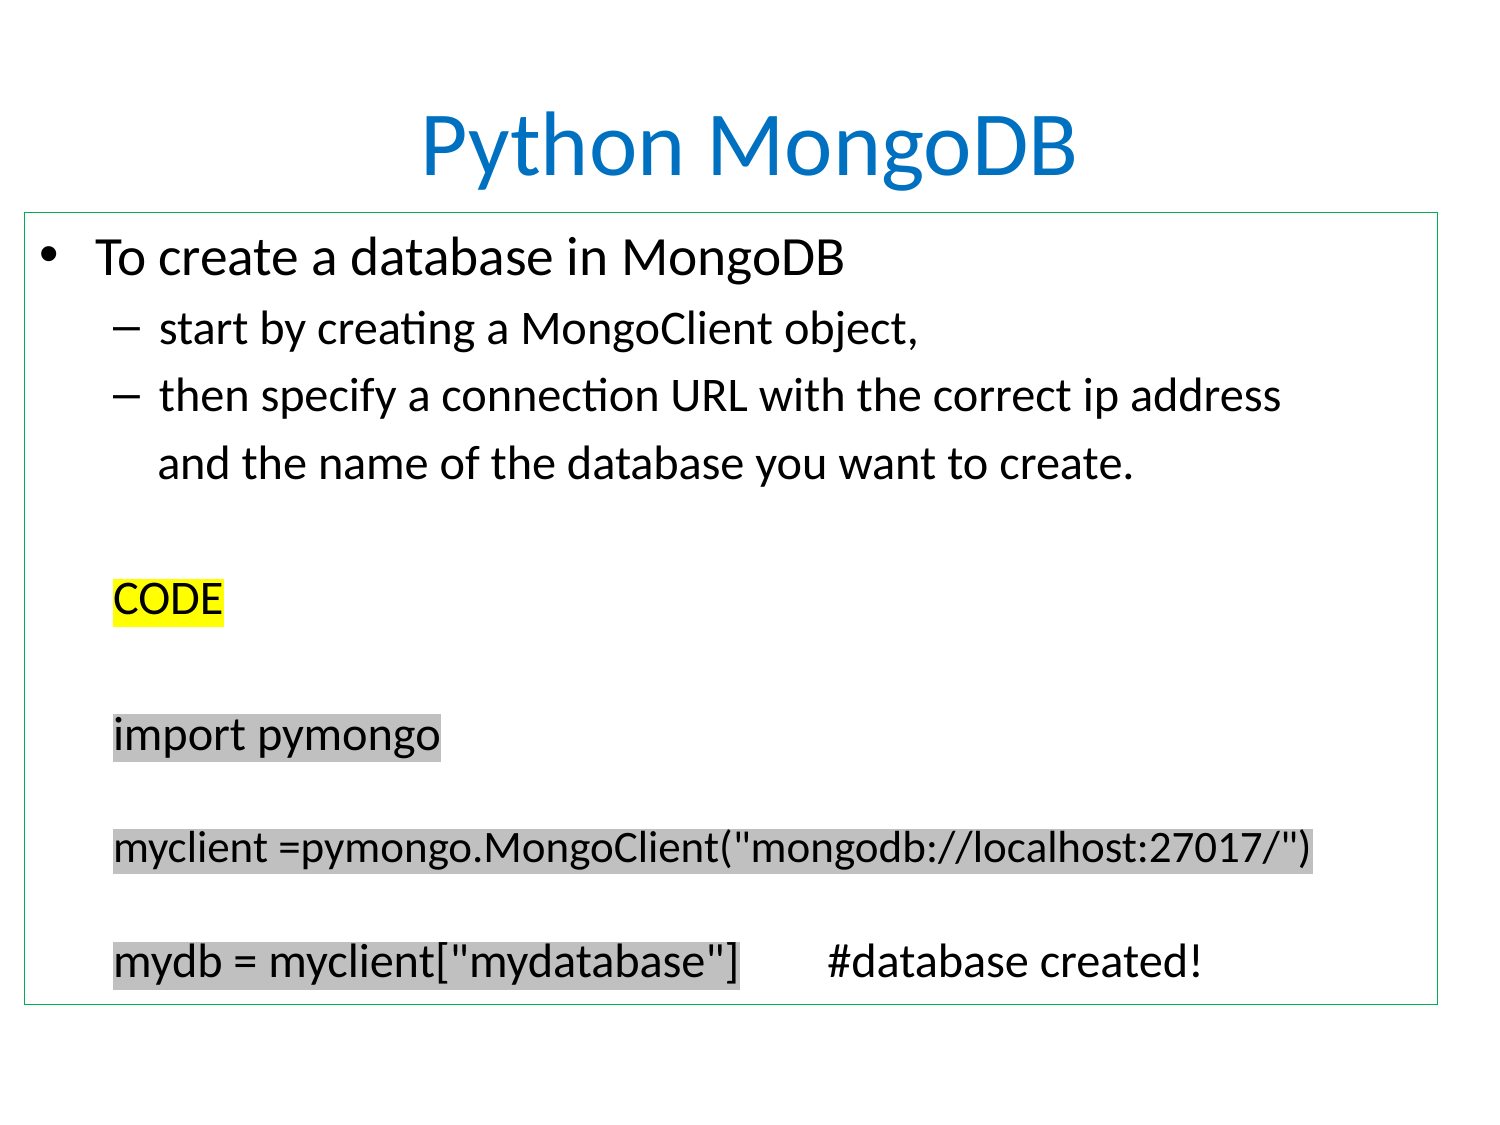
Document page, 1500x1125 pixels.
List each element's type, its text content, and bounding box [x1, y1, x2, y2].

title Python MongoDB [75, 45, 1425, 212]
list To create a database in MongoDB start by creating a MongoClient object, then specify a connection URL with the correct ip address and the name of the database you want to create. CODE import pymongo myclient =pymongo.MongoClient("mongodb://localhost:27017/") mydb = myclient["mydatabase"] #database created! [24, 212, 1438, 1005]
